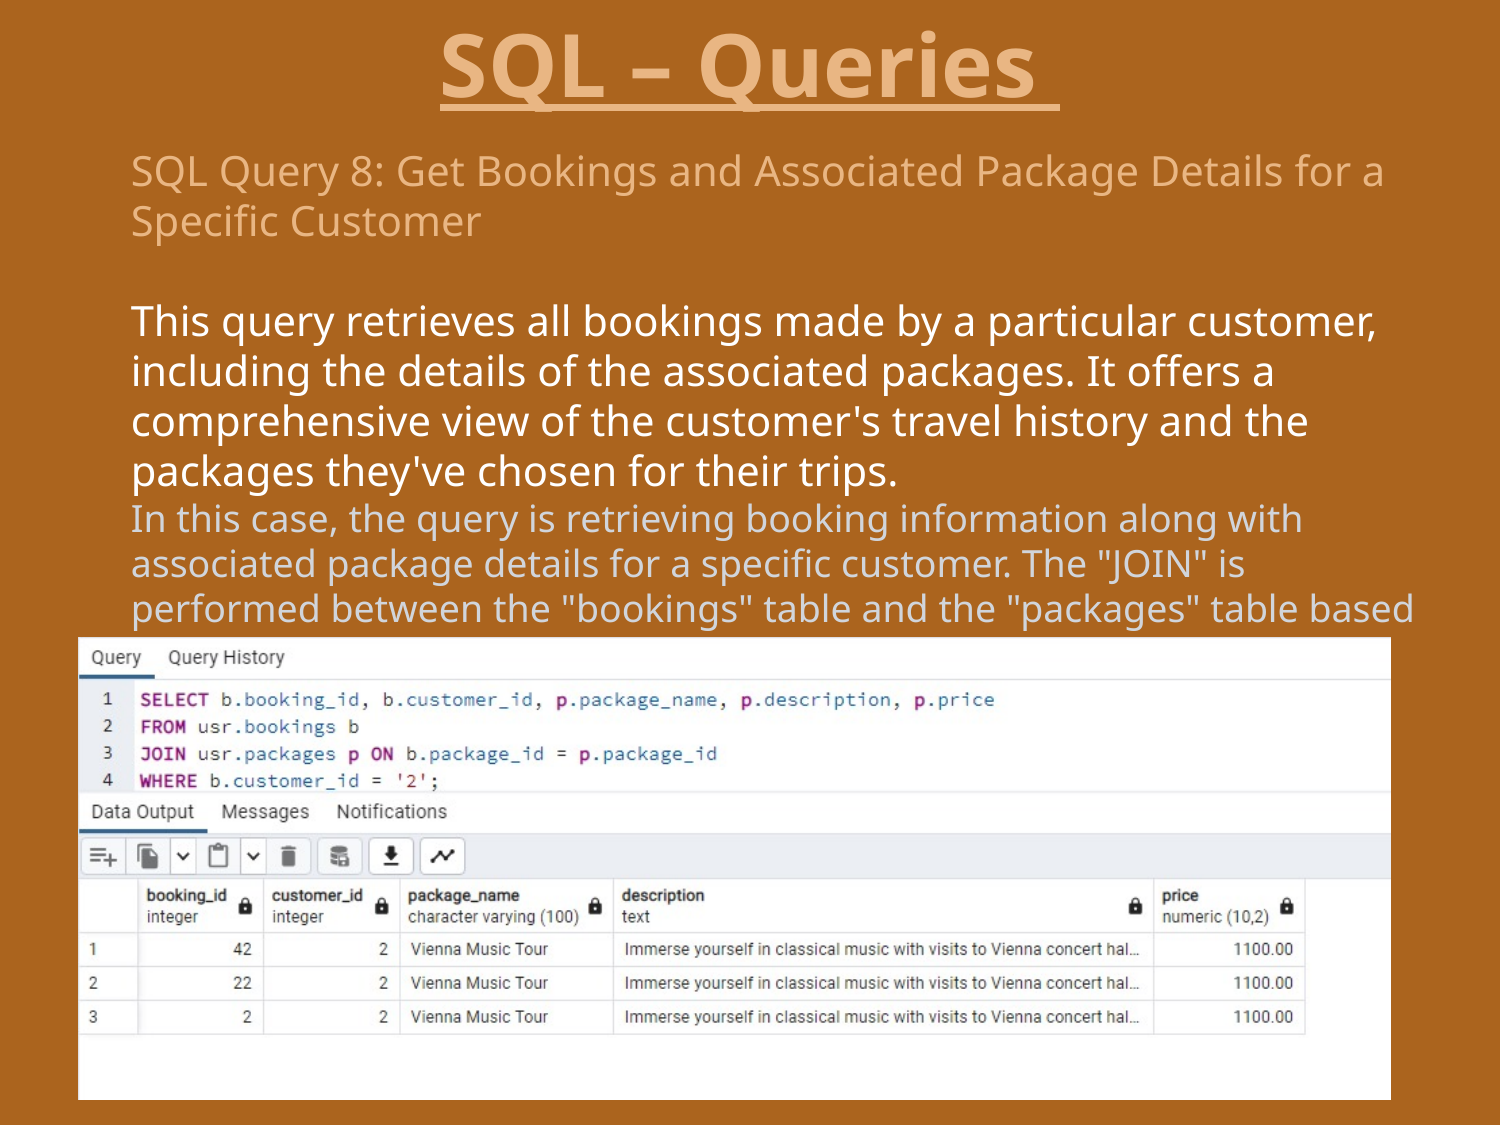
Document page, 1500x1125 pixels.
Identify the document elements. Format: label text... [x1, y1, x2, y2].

picture [79, 637, 1392, 1100]
text_box SQL Query 8: Get Bookings and Associated Package Details for a Specific Customer This query retrieves all bookings made by a particular customer, including the details of the associated packages. It offers a comprehensive view of the customer's travel history and the packages they've chosen for their trips. In this case, the query is retrieving booking information along with associated package details for a specific customer. The "JOIN" is performed between the "bookings" table and the "packages" table based on the common column "package_id". [116, 137, 1442, 683]
title SQL – Queries [112, 0, 1388, 202]
